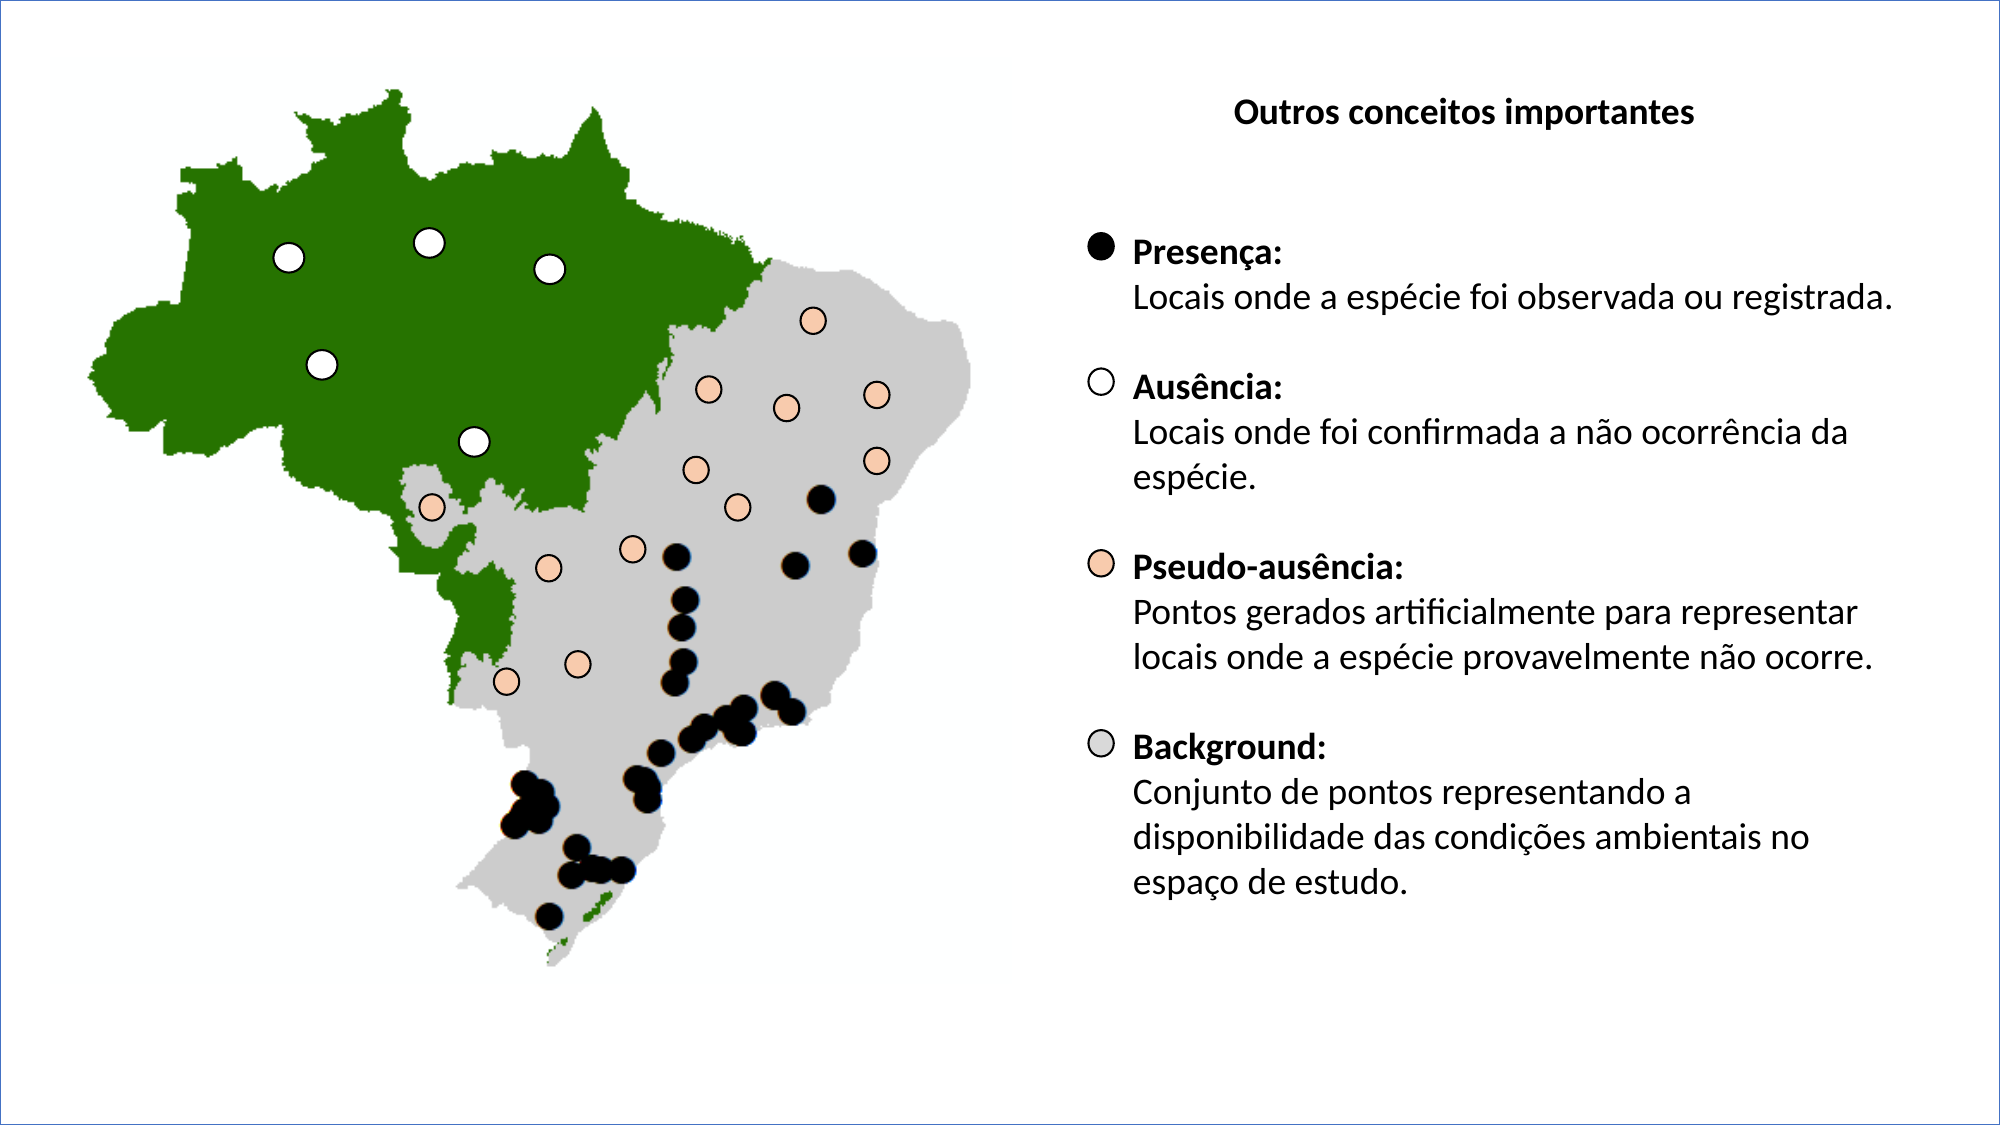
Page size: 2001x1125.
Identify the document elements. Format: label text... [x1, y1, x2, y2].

text_box [1087, 549, 1115, 578]
text_box [1087, 367, 1115, 396]
text_box [0, 0, 2000, 1125]
picture [50, 57, 1012, 984]
text_box [1087, 729, 1115, 758]
text_box Outros conceitos importantes [1218, 79, 1711, 140]
